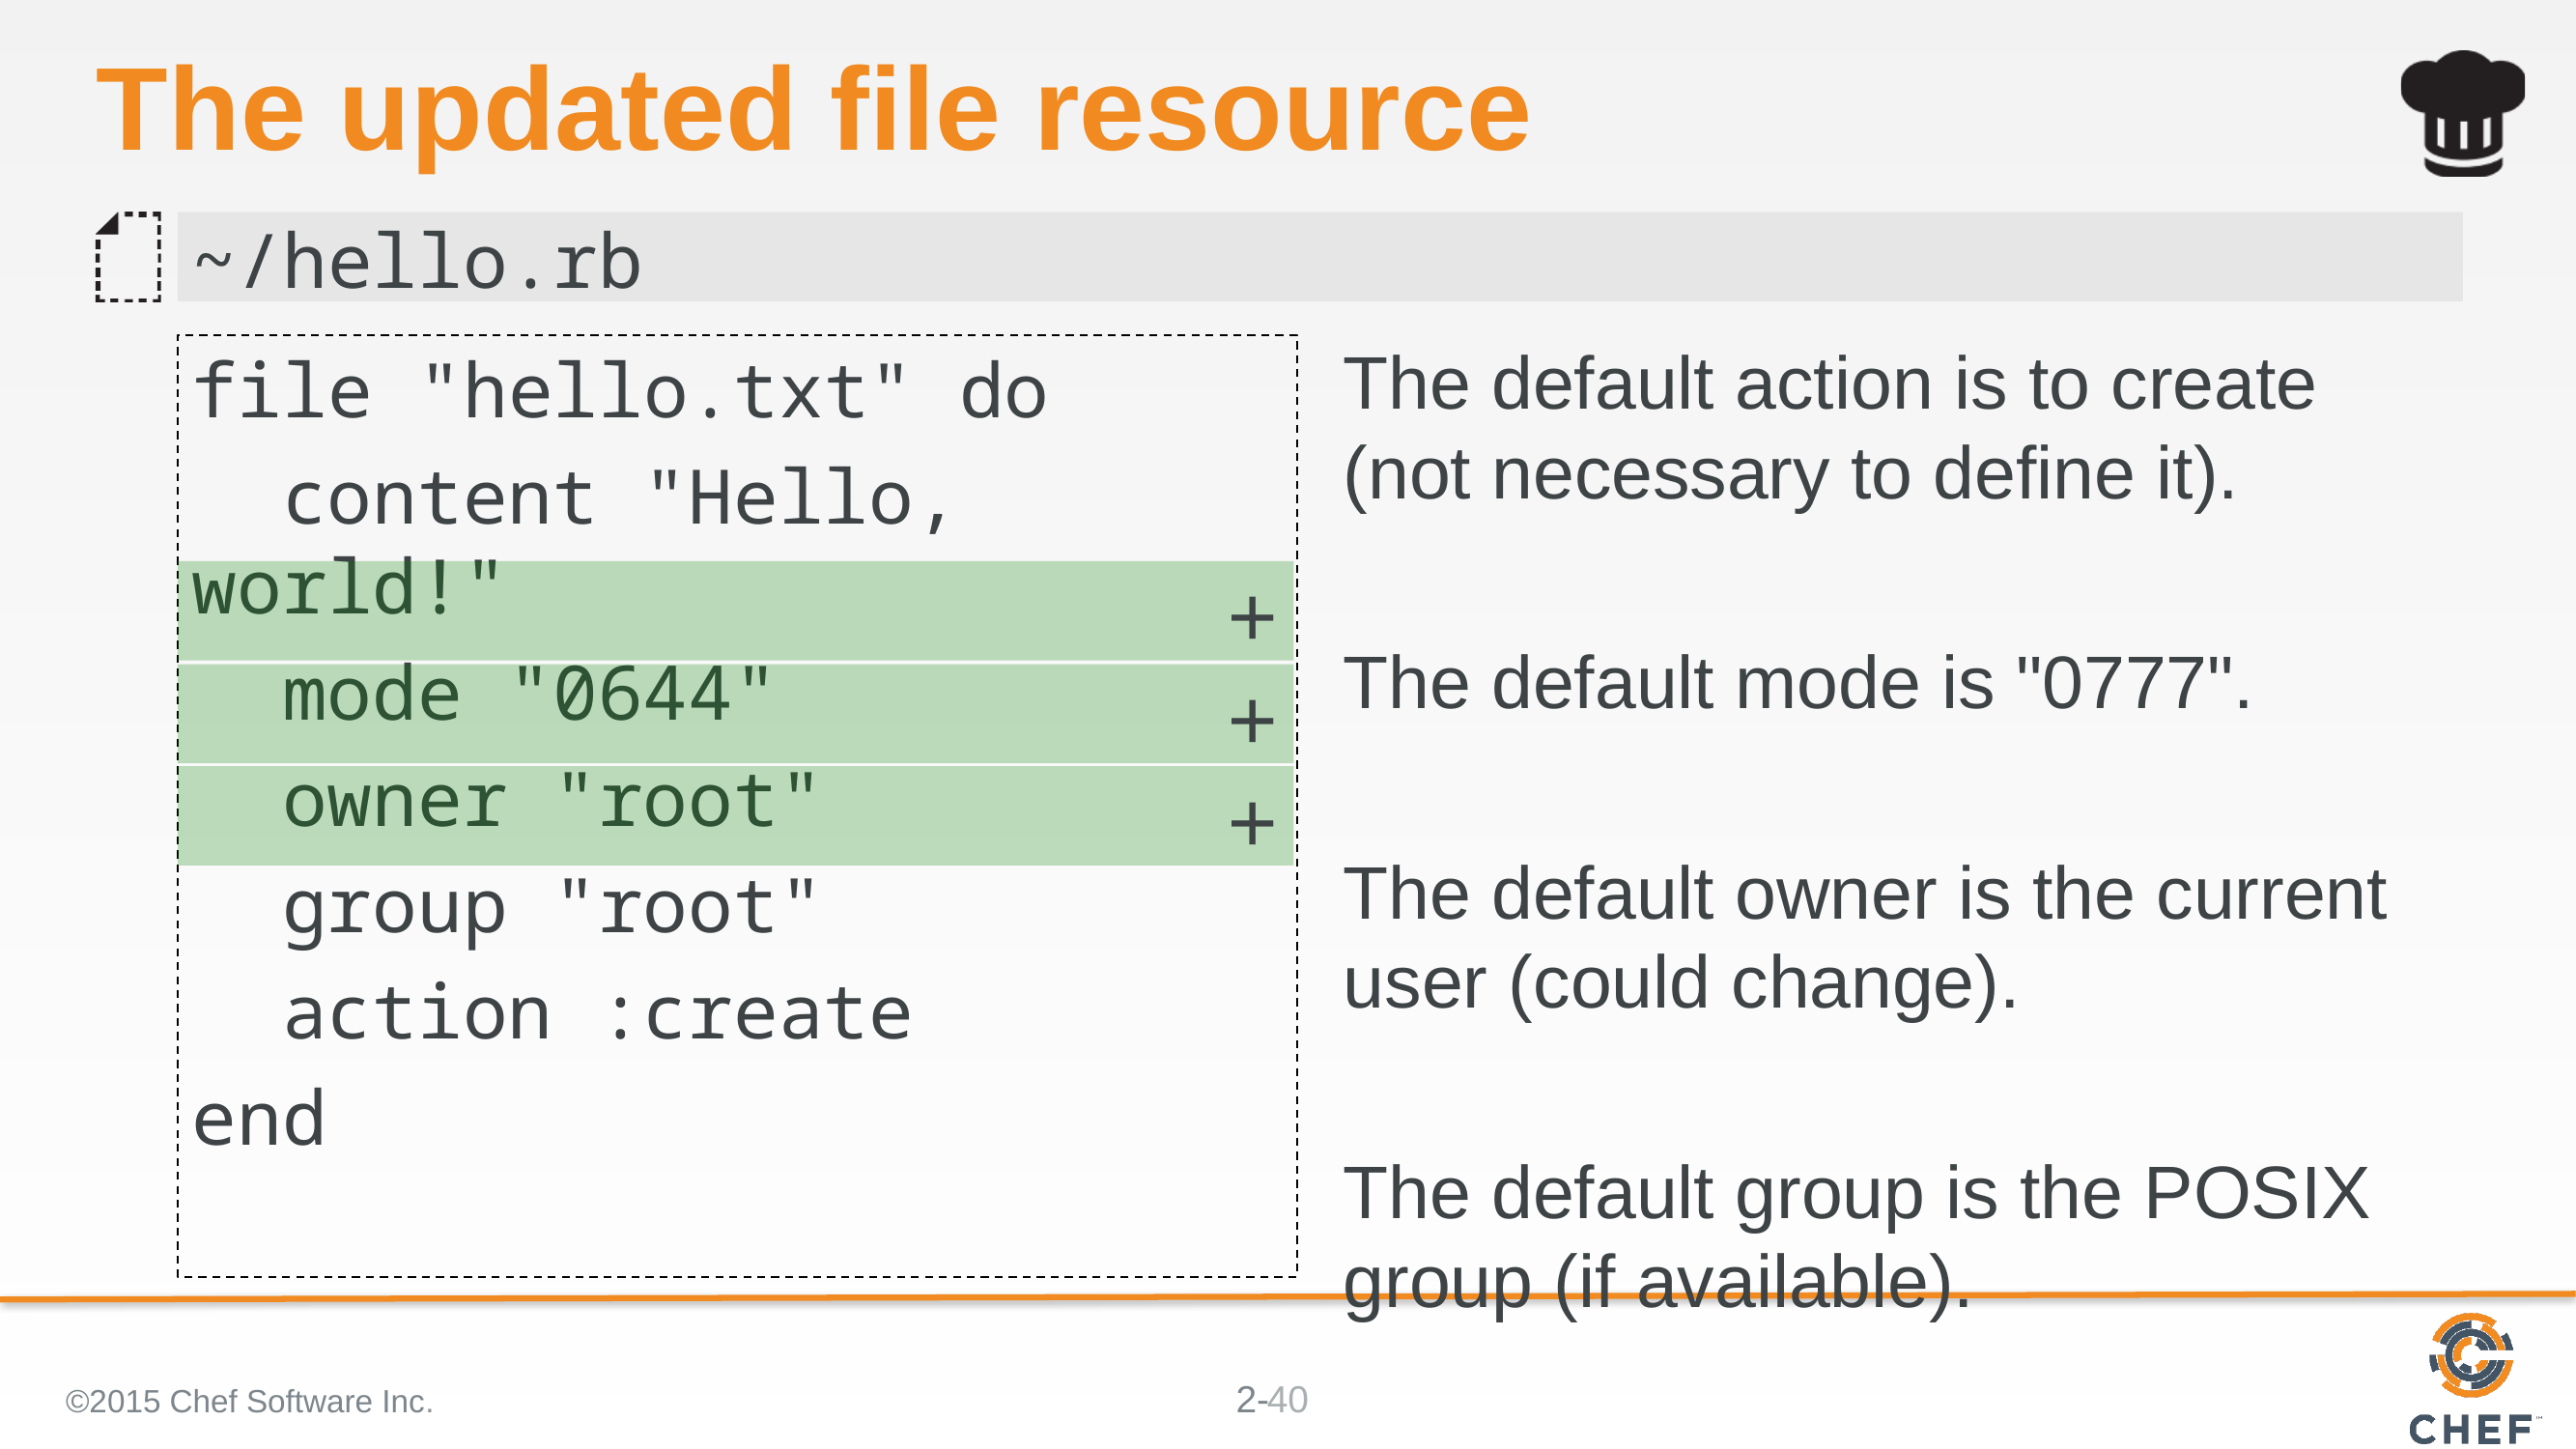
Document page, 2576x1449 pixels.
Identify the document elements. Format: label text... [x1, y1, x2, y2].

list + [177, 560, 1294, 661]
list + [177, 766, 1294, 866]
slide_number 40 [998, 1359, 1578, 1437]
title The updated file resource [96, 48, 2463, 180]
list ~/hello.rb [177, 212, 2463, 302]
list file "hello.txt" do content "Hello, world!" mode "0644" owner "root" group "root" action :create end [177, 334, 1298, 1278]
list The default action is to create (not necessary to define it). The default mode is "0777". The default owner is the current user (could change). The default group is the POSIX group (if available). [1343, 334, 2463, 1333]
picture [2399, 1297, 2550, 1449]
footer ©2015 Chef Software Inc. [51, 1359, 952, 1440]
list + [177, 664, 1294, 764]
